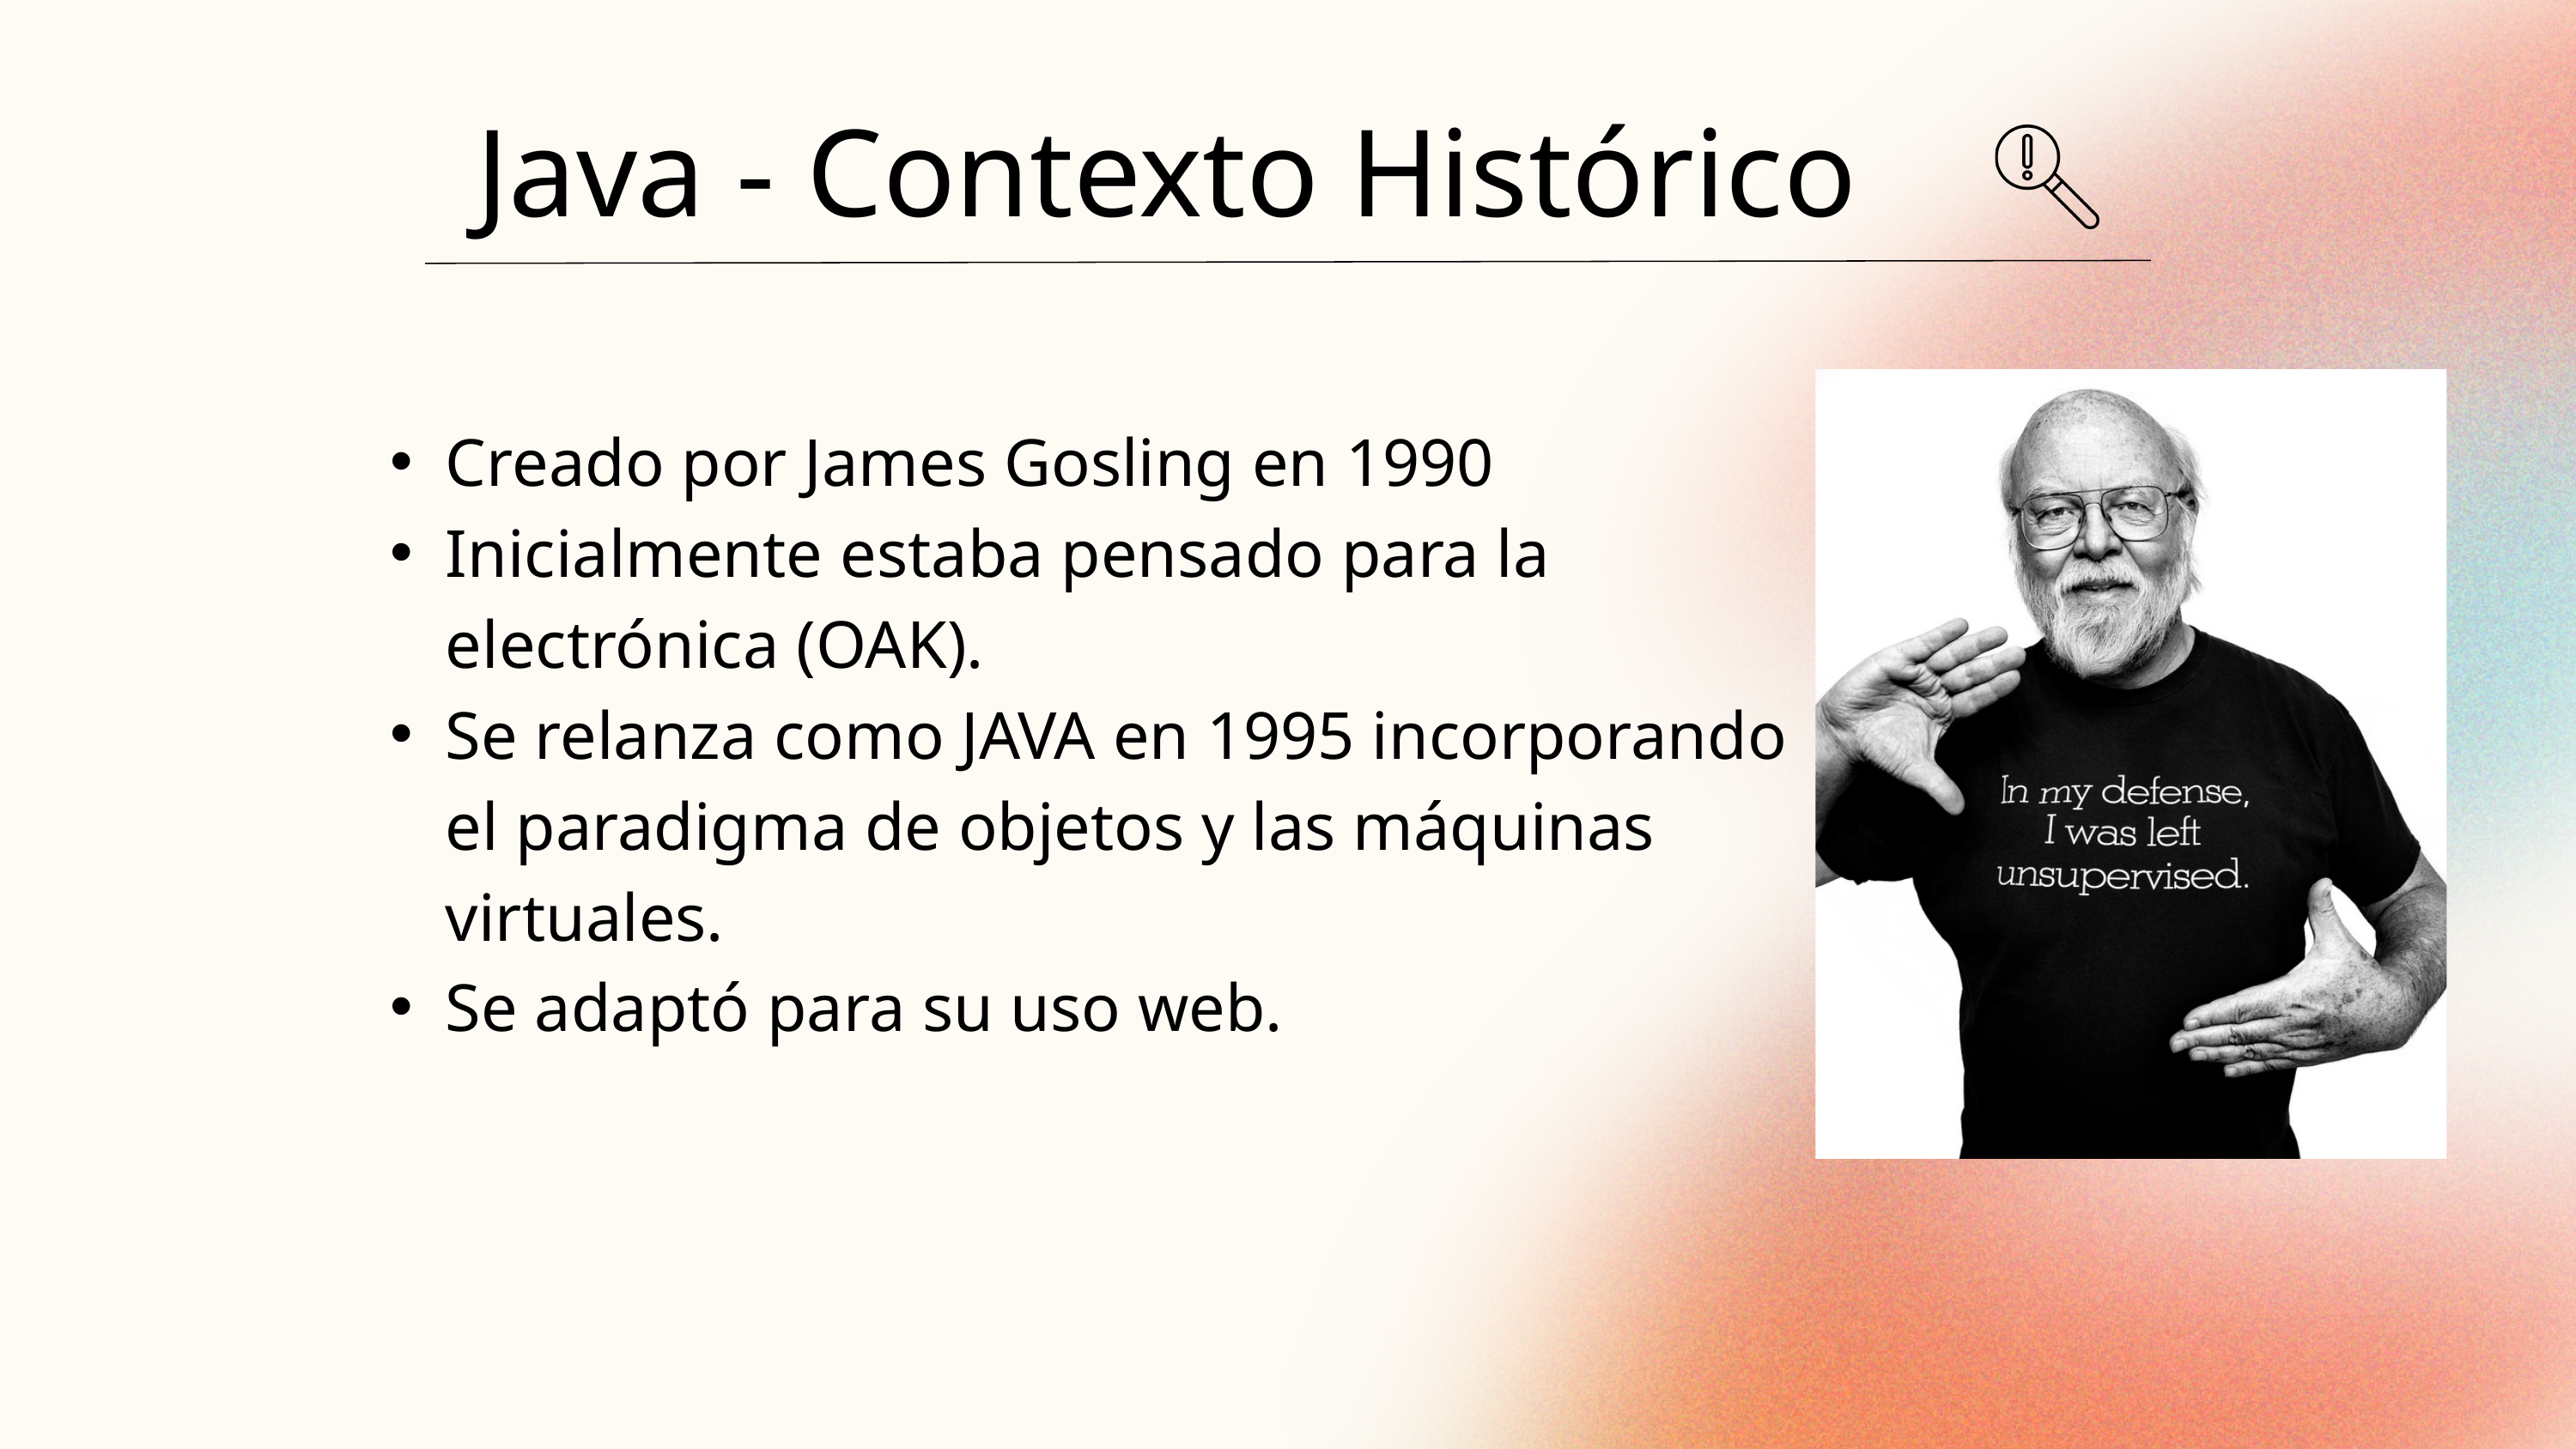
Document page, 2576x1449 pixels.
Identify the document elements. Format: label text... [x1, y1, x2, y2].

text_box [1995, 124, 2099, 229]
text_box Java - Contexto Histórico [476, 96, 2082, 241]
text_box [1815, 369, 2447, 1159]
text_box Creado por James Gosling en 1990 Inicialmente estaba pensado para la electrónica (OAK). Se relanza como JAVA en 1995 incorporando el paradigma de objetos y las máquinas virtuales. Se adaptó para su uso web. [335, 408, 1825, 1046]
text_box [1030, 0, 2576, 1449]
